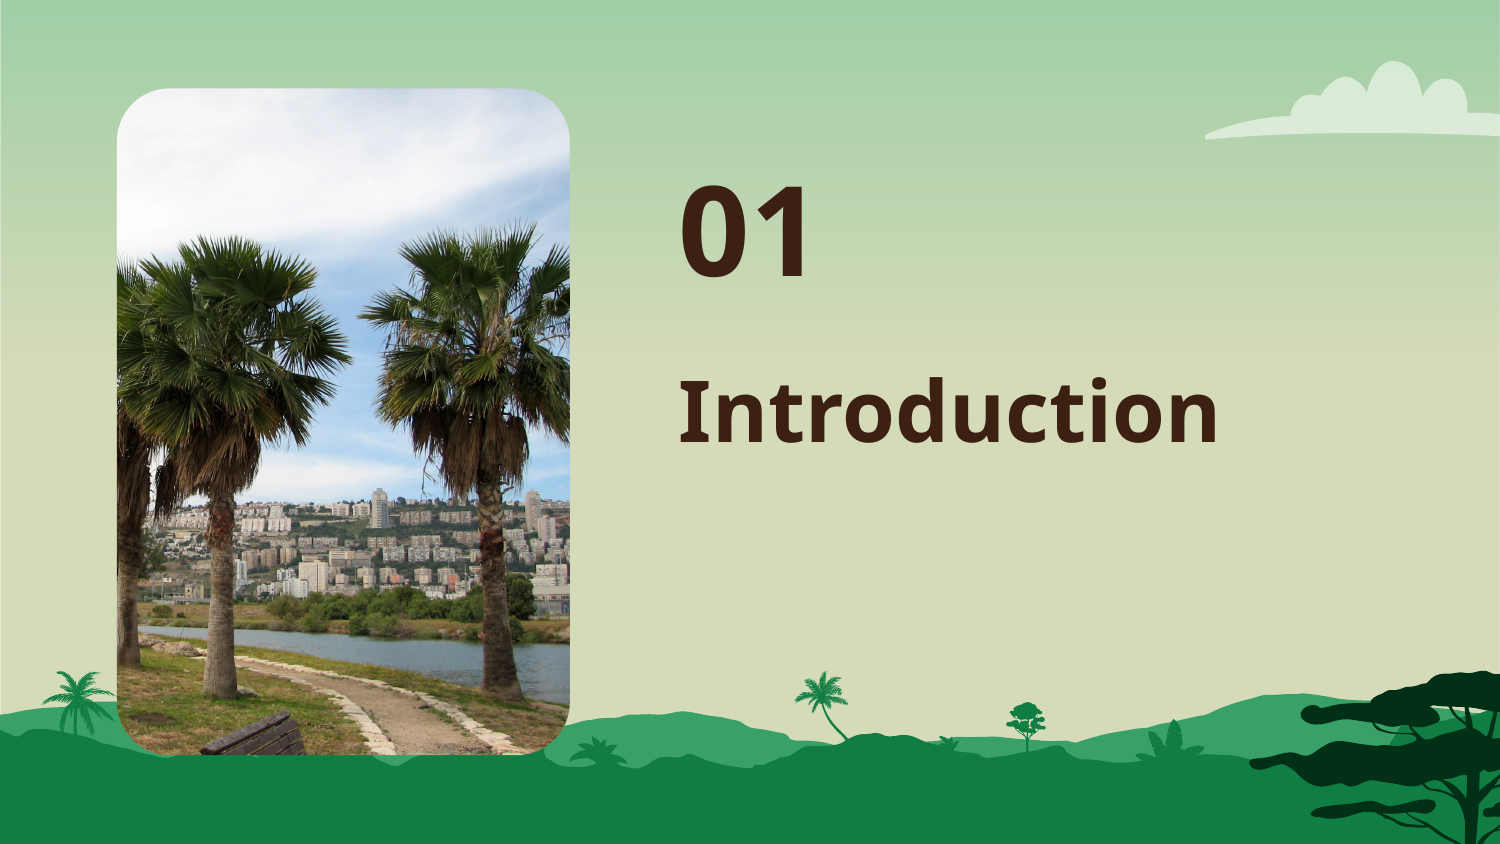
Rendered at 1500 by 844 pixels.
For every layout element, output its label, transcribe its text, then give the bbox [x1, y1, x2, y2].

picture [0, 0, 1500, 756]
title Introduction [663, 341, 1383, 609]
picture [1453, 707, 1464, 711]
title 01 [663, 157, 906, 296]
picture [1469, 708, 1484, 713]
